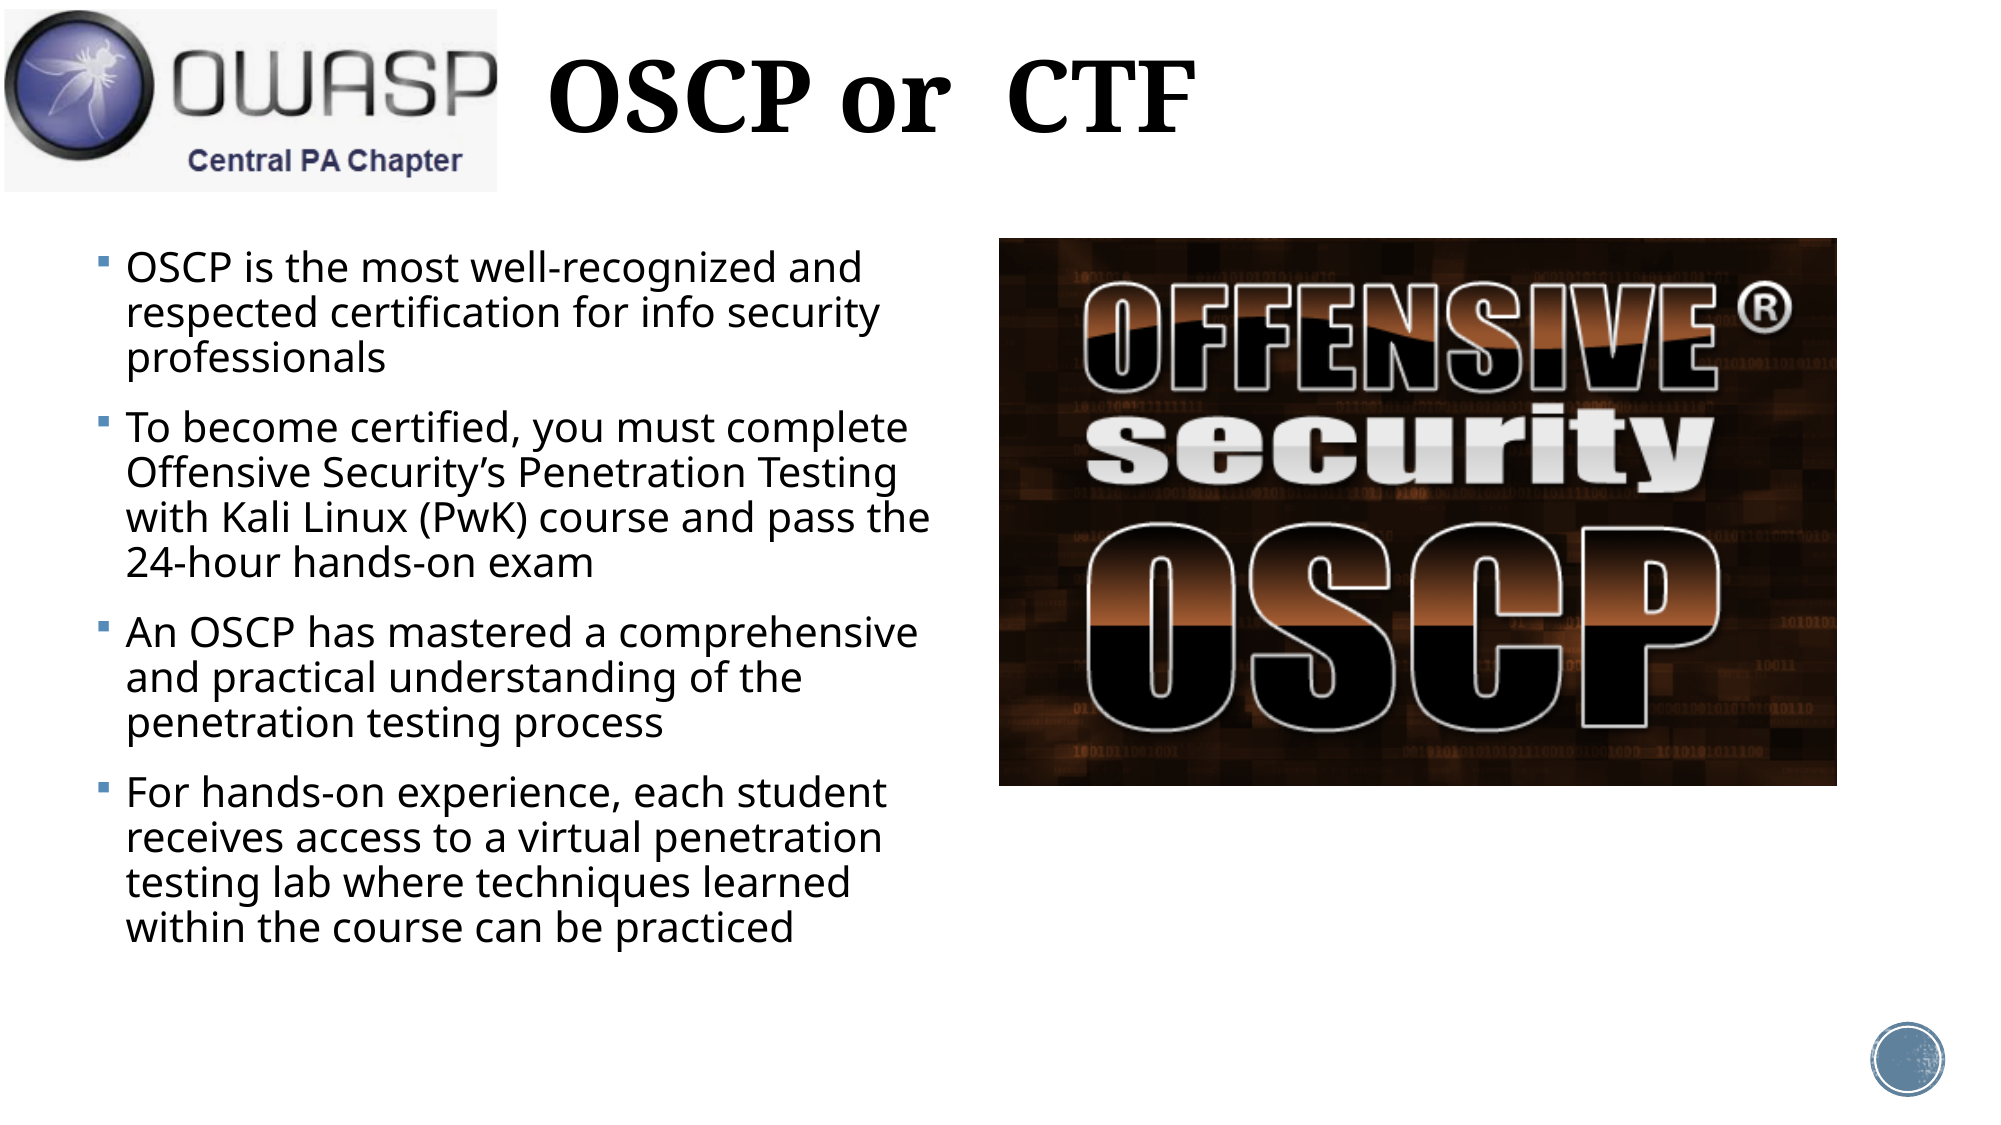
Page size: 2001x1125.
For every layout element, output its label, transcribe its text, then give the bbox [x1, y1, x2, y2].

picture [999, 238, 1837, 786]
picture [0, 9, 502, 192]
title OSCP or CTF [530, 29, 1960, 172]
list OSCP is the most well-recognized and respected certification for info security professionals To become certified, you must complete Offensive Security’s Penetration Testing with Kali Linux (PwK) course and pass the 24-hour hands-on exam An OSCP has mastered a comprehensive and practical understanding of the penetration testing process For hands-on experience, each student receives access to a virtual penetration testing lab where techniques learned within the course can be practiced [80, 238, 956, 1013]
